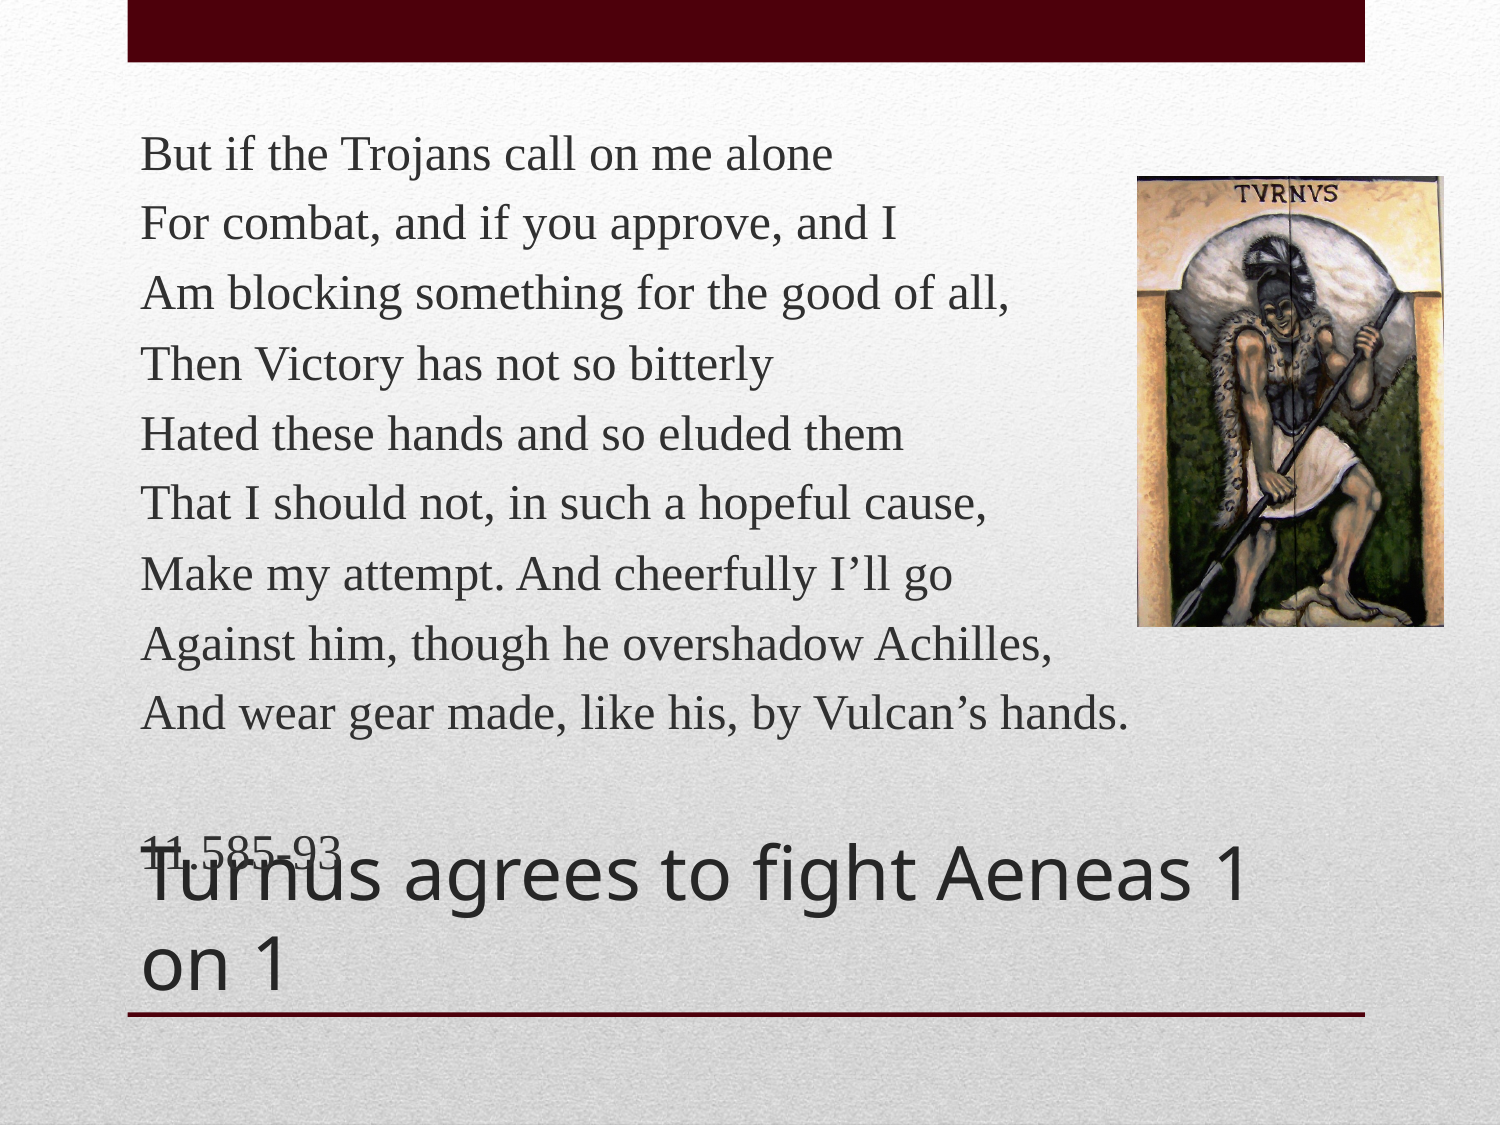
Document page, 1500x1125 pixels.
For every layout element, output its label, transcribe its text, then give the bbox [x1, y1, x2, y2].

list But if the Trojans call on me alone For combat, and if you approve, and I Am blocking something for the good of all, Then Victory has not so bitterly Hated these hands and so eluded them That I should not, in such a hopeful cause, Make my attempt. And cheerfully I’ll go Against him, though he overshadow Achilles, And wear gear made, like his, by Vulcan’s hands. 11.585-93 [125, 112, 1363, 888]
picture [1136, 175, 1444, 628]
title Turnus agrees to fight Aeneas 1 on 1 [125, 888, 1363, 1013]
